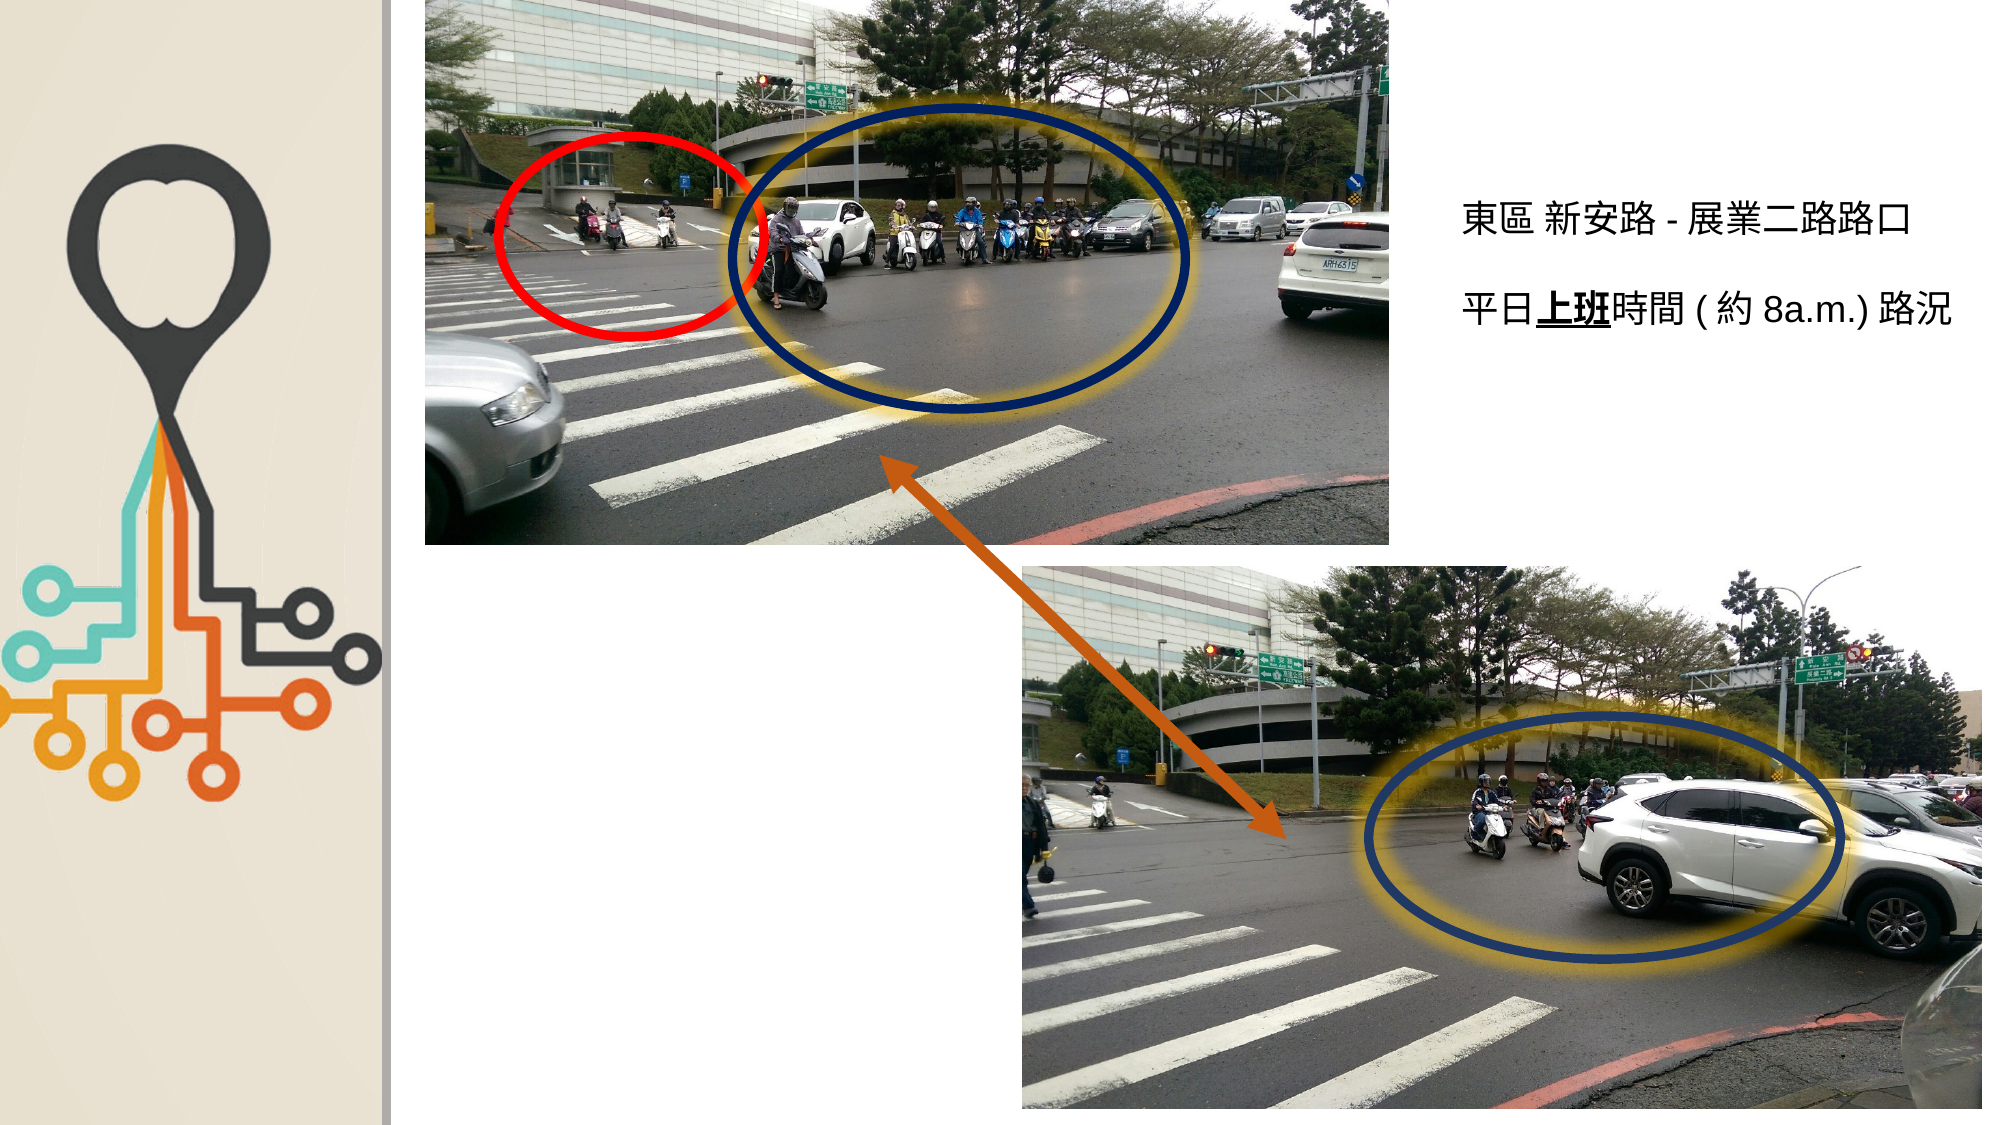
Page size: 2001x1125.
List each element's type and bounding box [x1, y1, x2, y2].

text_box [425, 0, 1389, 545]
text_box [0, 0, 2000, 1125]
picture [1022, 566, 1982, 1110]
text_box [878, 454, 1287, 840]
